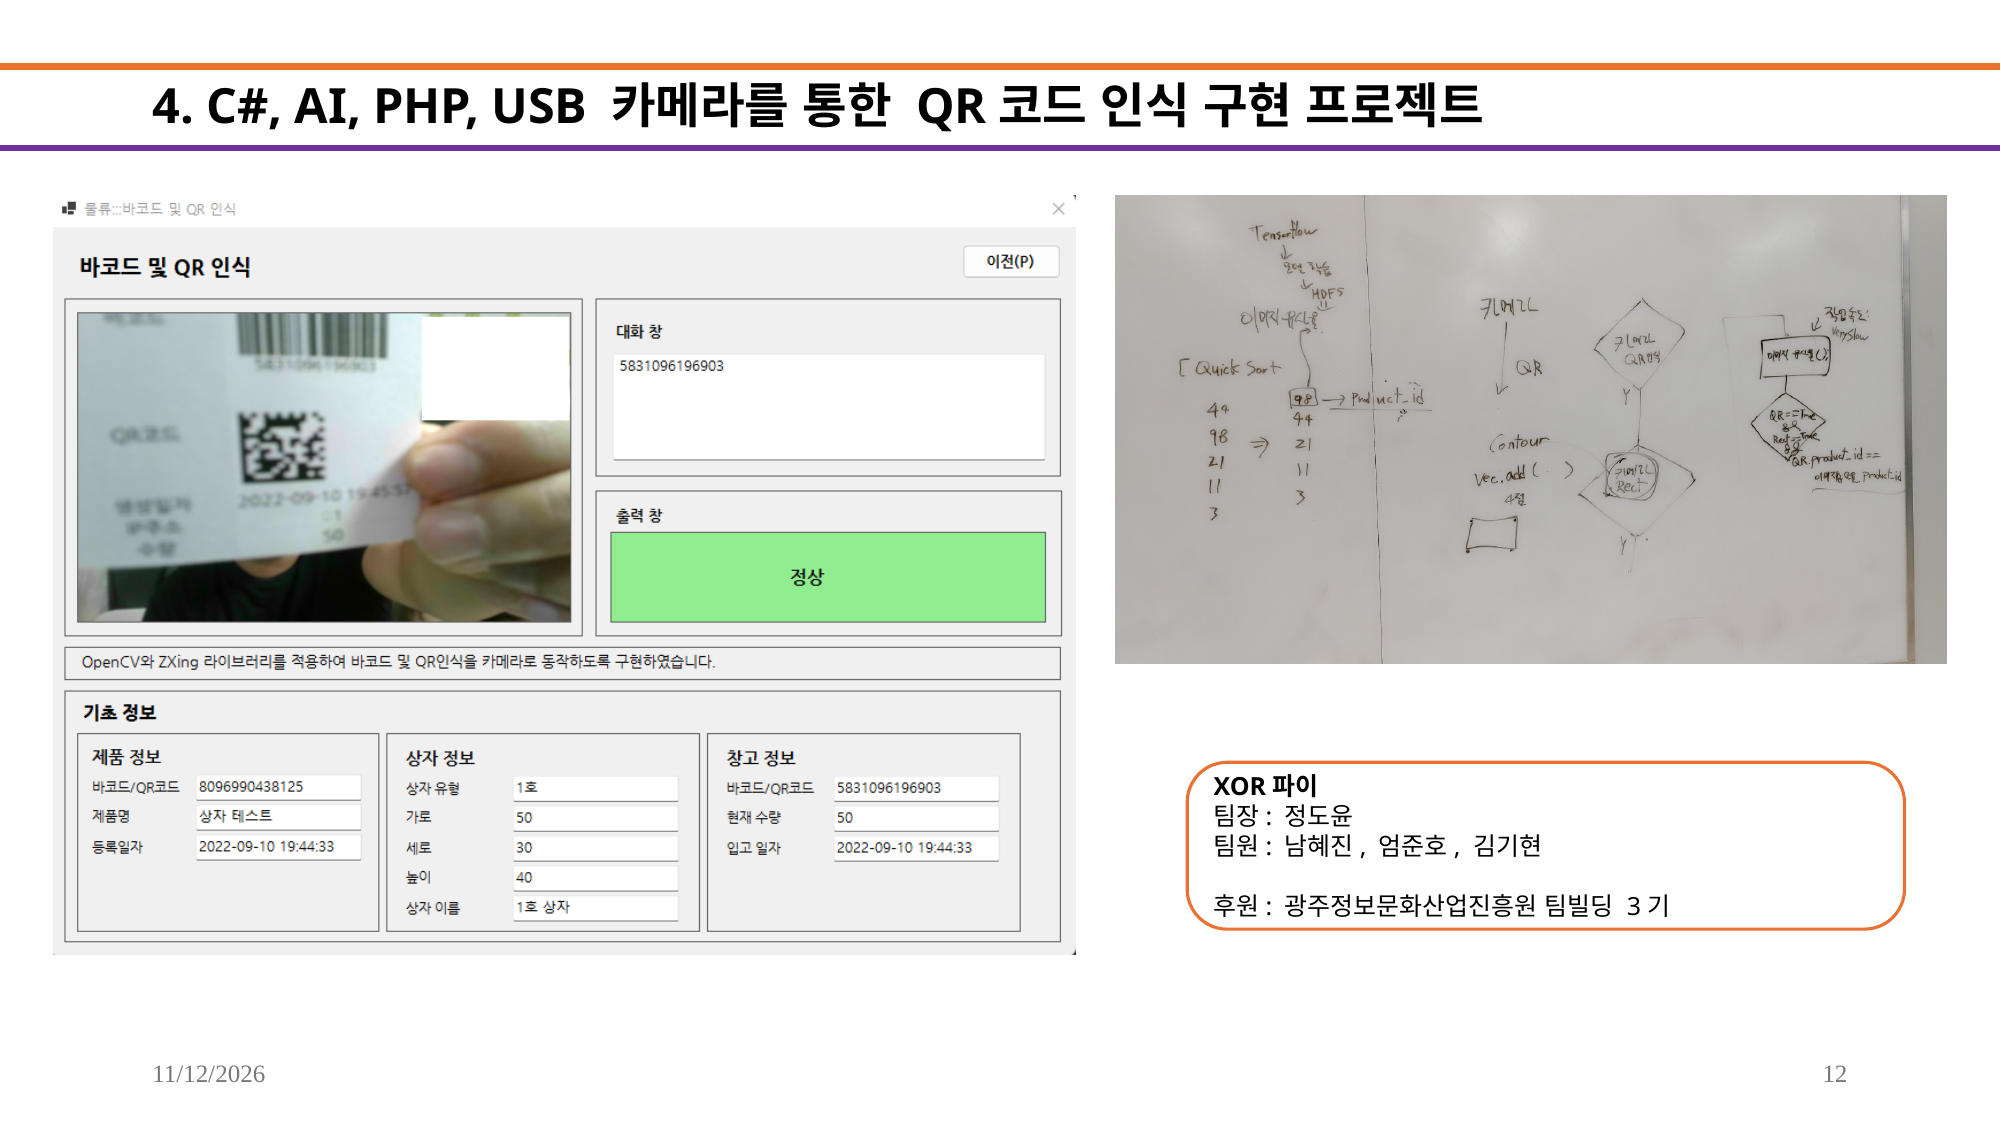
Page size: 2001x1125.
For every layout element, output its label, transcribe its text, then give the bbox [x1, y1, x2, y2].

picture [1115, 195, 1948, 664]
title 4. C#, AI, PHP, USB 카메라를 통한 QR코드 인식 구현 프로젝트 [137, 73, 1863, 142]
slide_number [137, 1042, 588, 1103]
picture [52, 195, 1076, 956]
slide_number 12 [1412, 1042, 1863, 1103]
text_box XOR파이 팀장: 정도윤 팀원: 남혜진, 엄준호, 김기현 후원: 광주정보문화산업진흥원 팀빌딩 3기 [1185, 760, 1907, 931]
